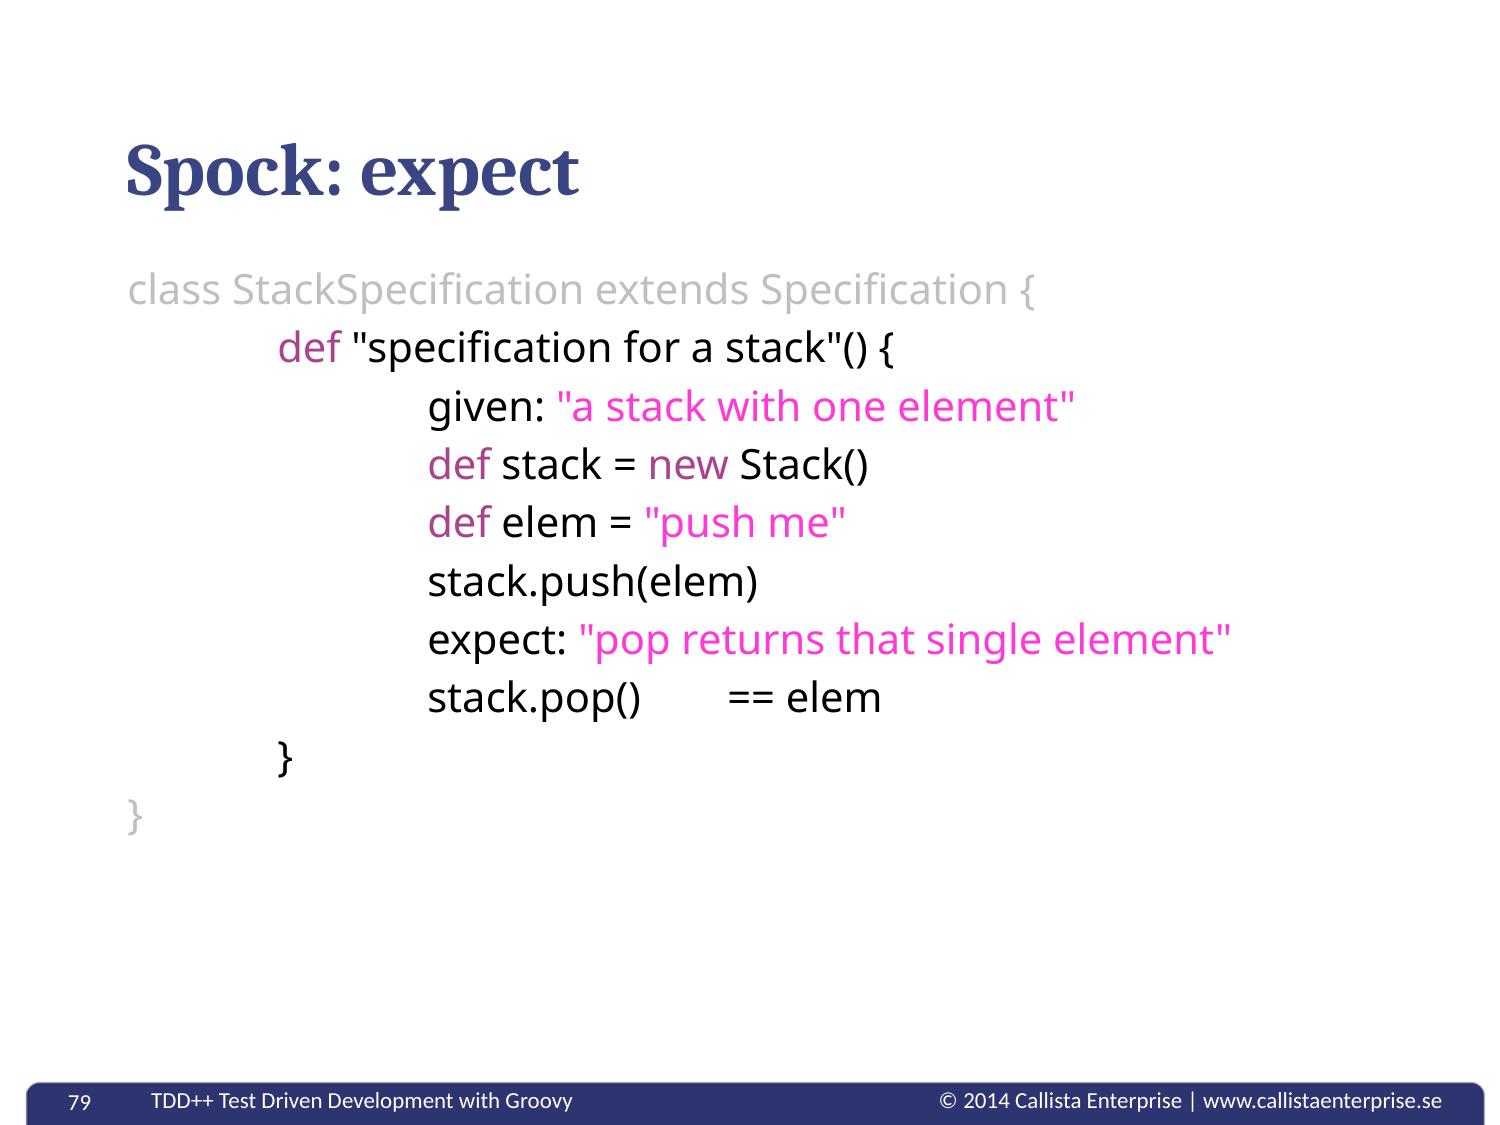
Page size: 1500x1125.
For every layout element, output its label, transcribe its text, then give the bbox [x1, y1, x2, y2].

title Spock: expect [112, 93, 1388, 219]
list class StackSpecification extends Specification { def "specification for a stack"() { given: "a stack with one element" def stack = new Stack() def elem = "push me" stack.push(elem) expect: "pop returns that single element" stack.pop() == elem } } [112, 255, 1412, 1024]
picture [0, 0, 1500, 1125]
